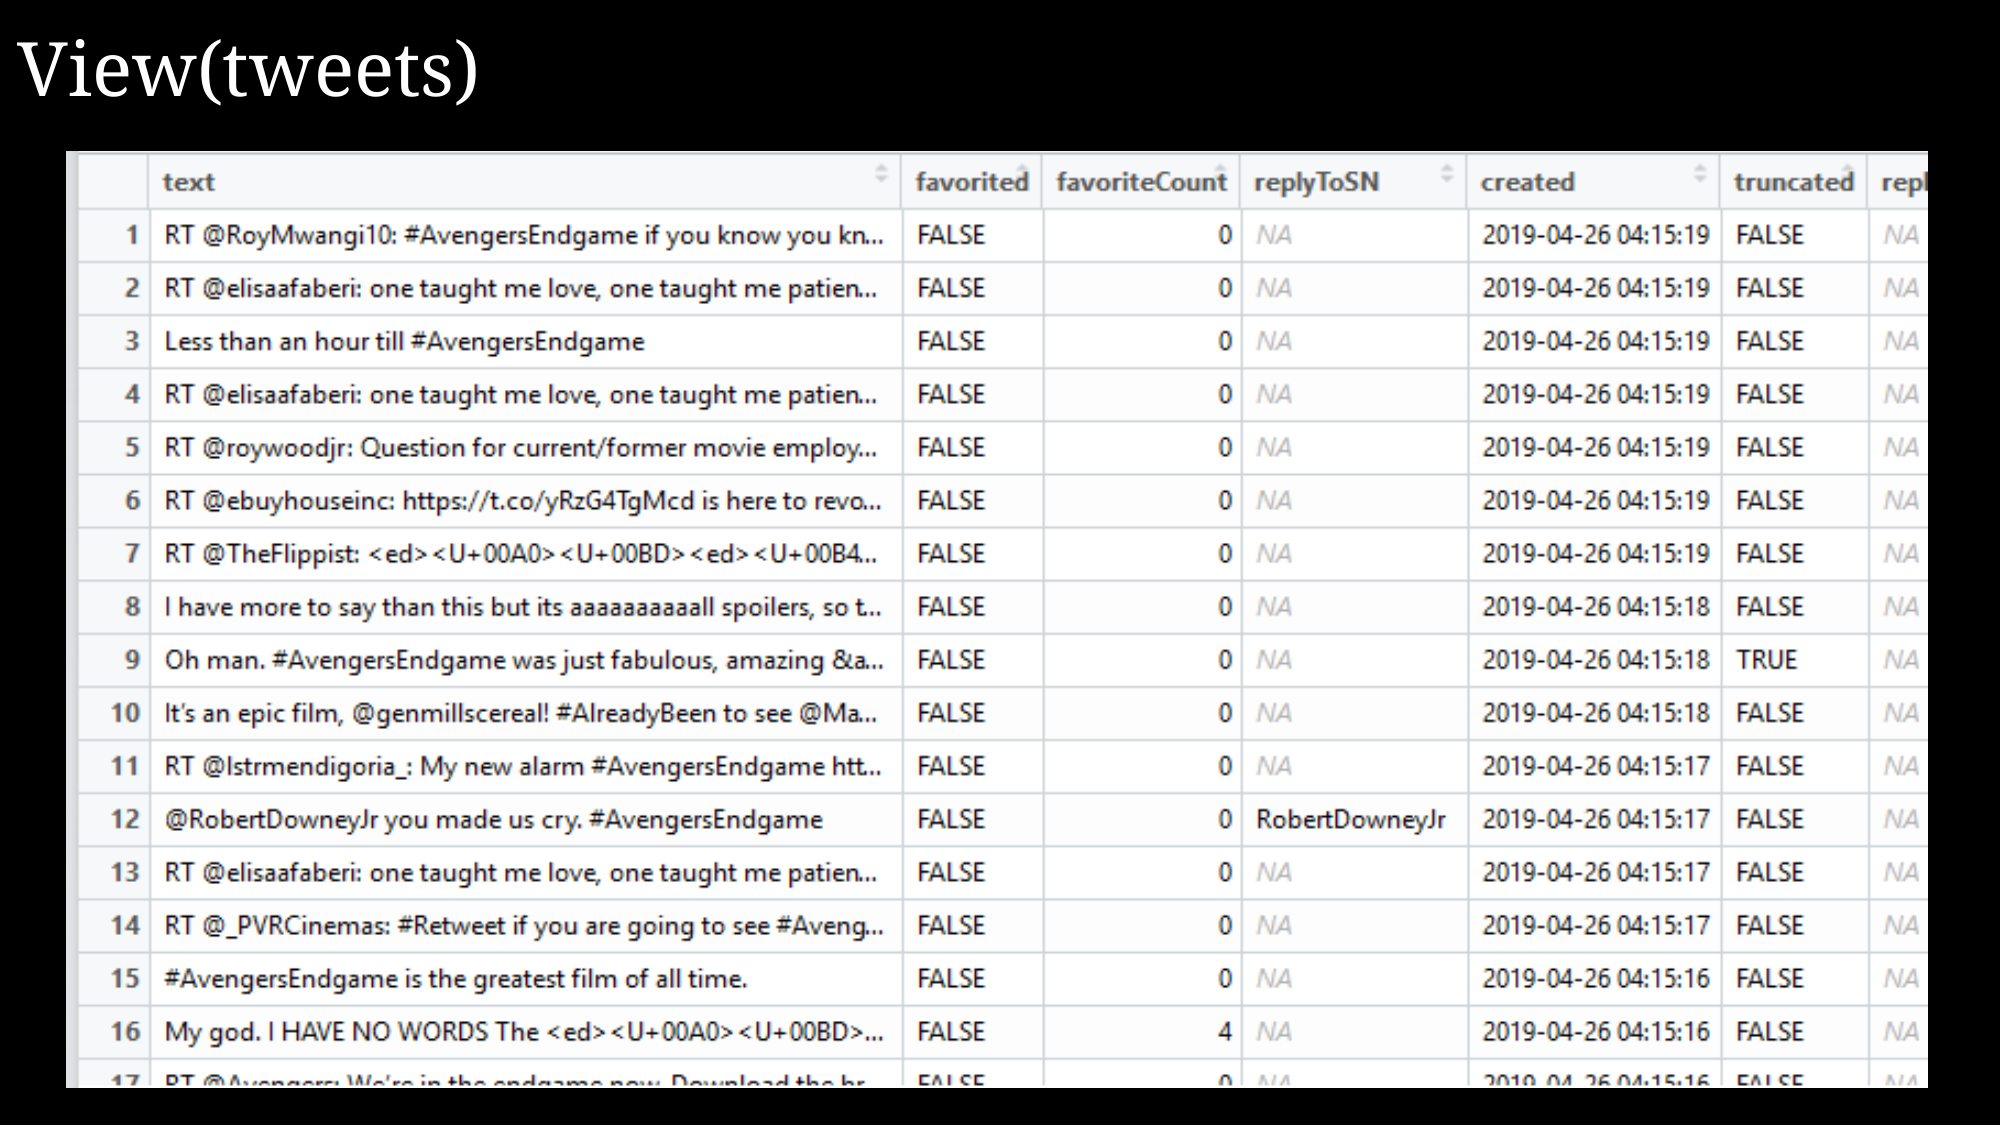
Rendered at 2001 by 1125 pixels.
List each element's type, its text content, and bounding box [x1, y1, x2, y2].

text_box View(tweets) [2, 14, 496, 120]
picture [66, 151, 1928, 1088]
